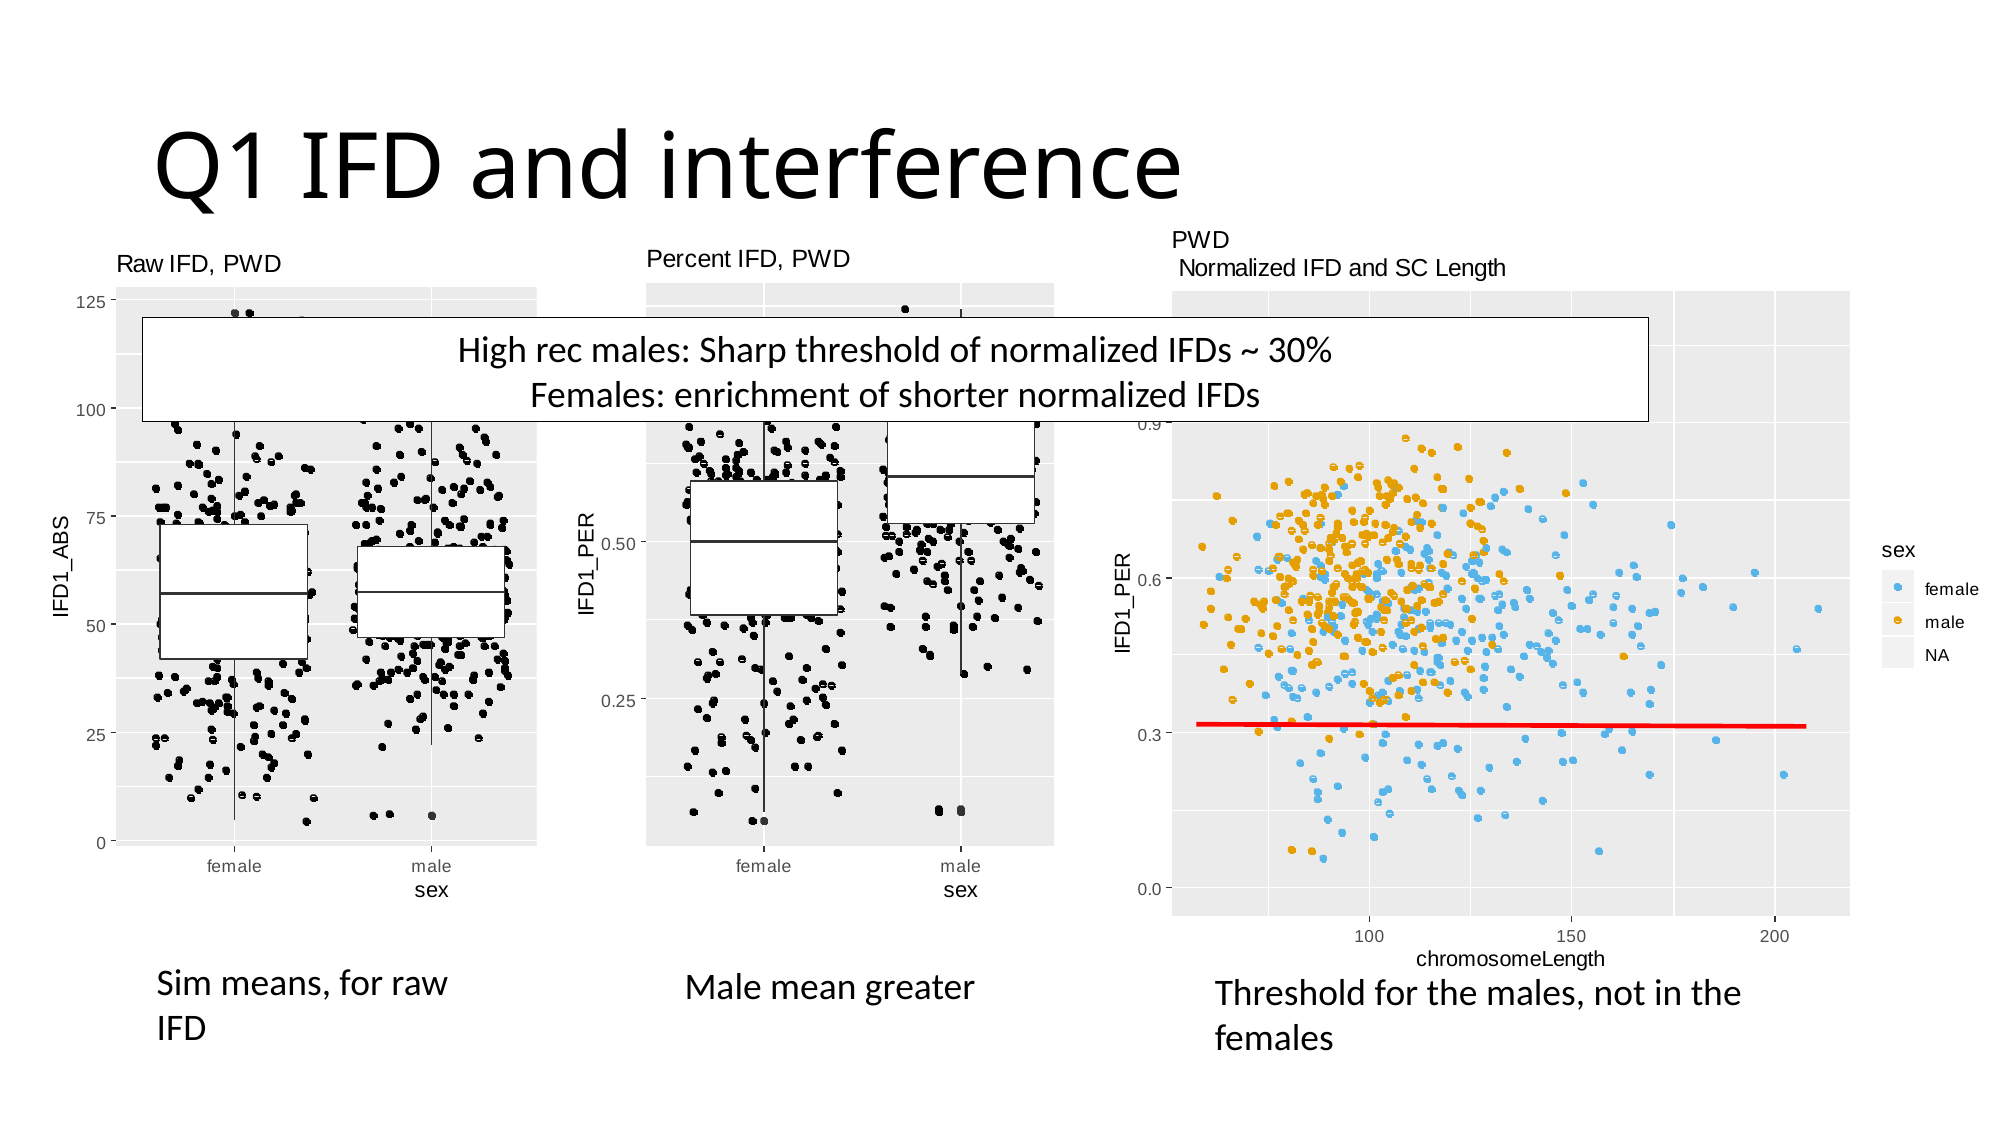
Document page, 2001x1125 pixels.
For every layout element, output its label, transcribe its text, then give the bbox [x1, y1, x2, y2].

text_box High rec males: Sharp threshold of normalized IFDs ~ 30% Females: enrichment of shorter normalized IFDs [537, 317, 564, 422]
text_box Threshold for the males, not in the females [1200, 979, 1807, 1066]
text_box Male mean greater [669, 954, 1013, 1015]
text_box High rec males: Sharp threshold of normalized IFDs ~ 30% Females: enrichment of shorter normalized IFDs [1054, 317, 1100, 422]
text_box Sim means, for raw IFD [141, 950, 485, 1055]
title Q1 IFD and interference [137, 59, 1863, 278]
picture [1100, 218, 2000, 979]
picture [564, 237, 1054, 910]
picture [38, 241, 537, 909]
